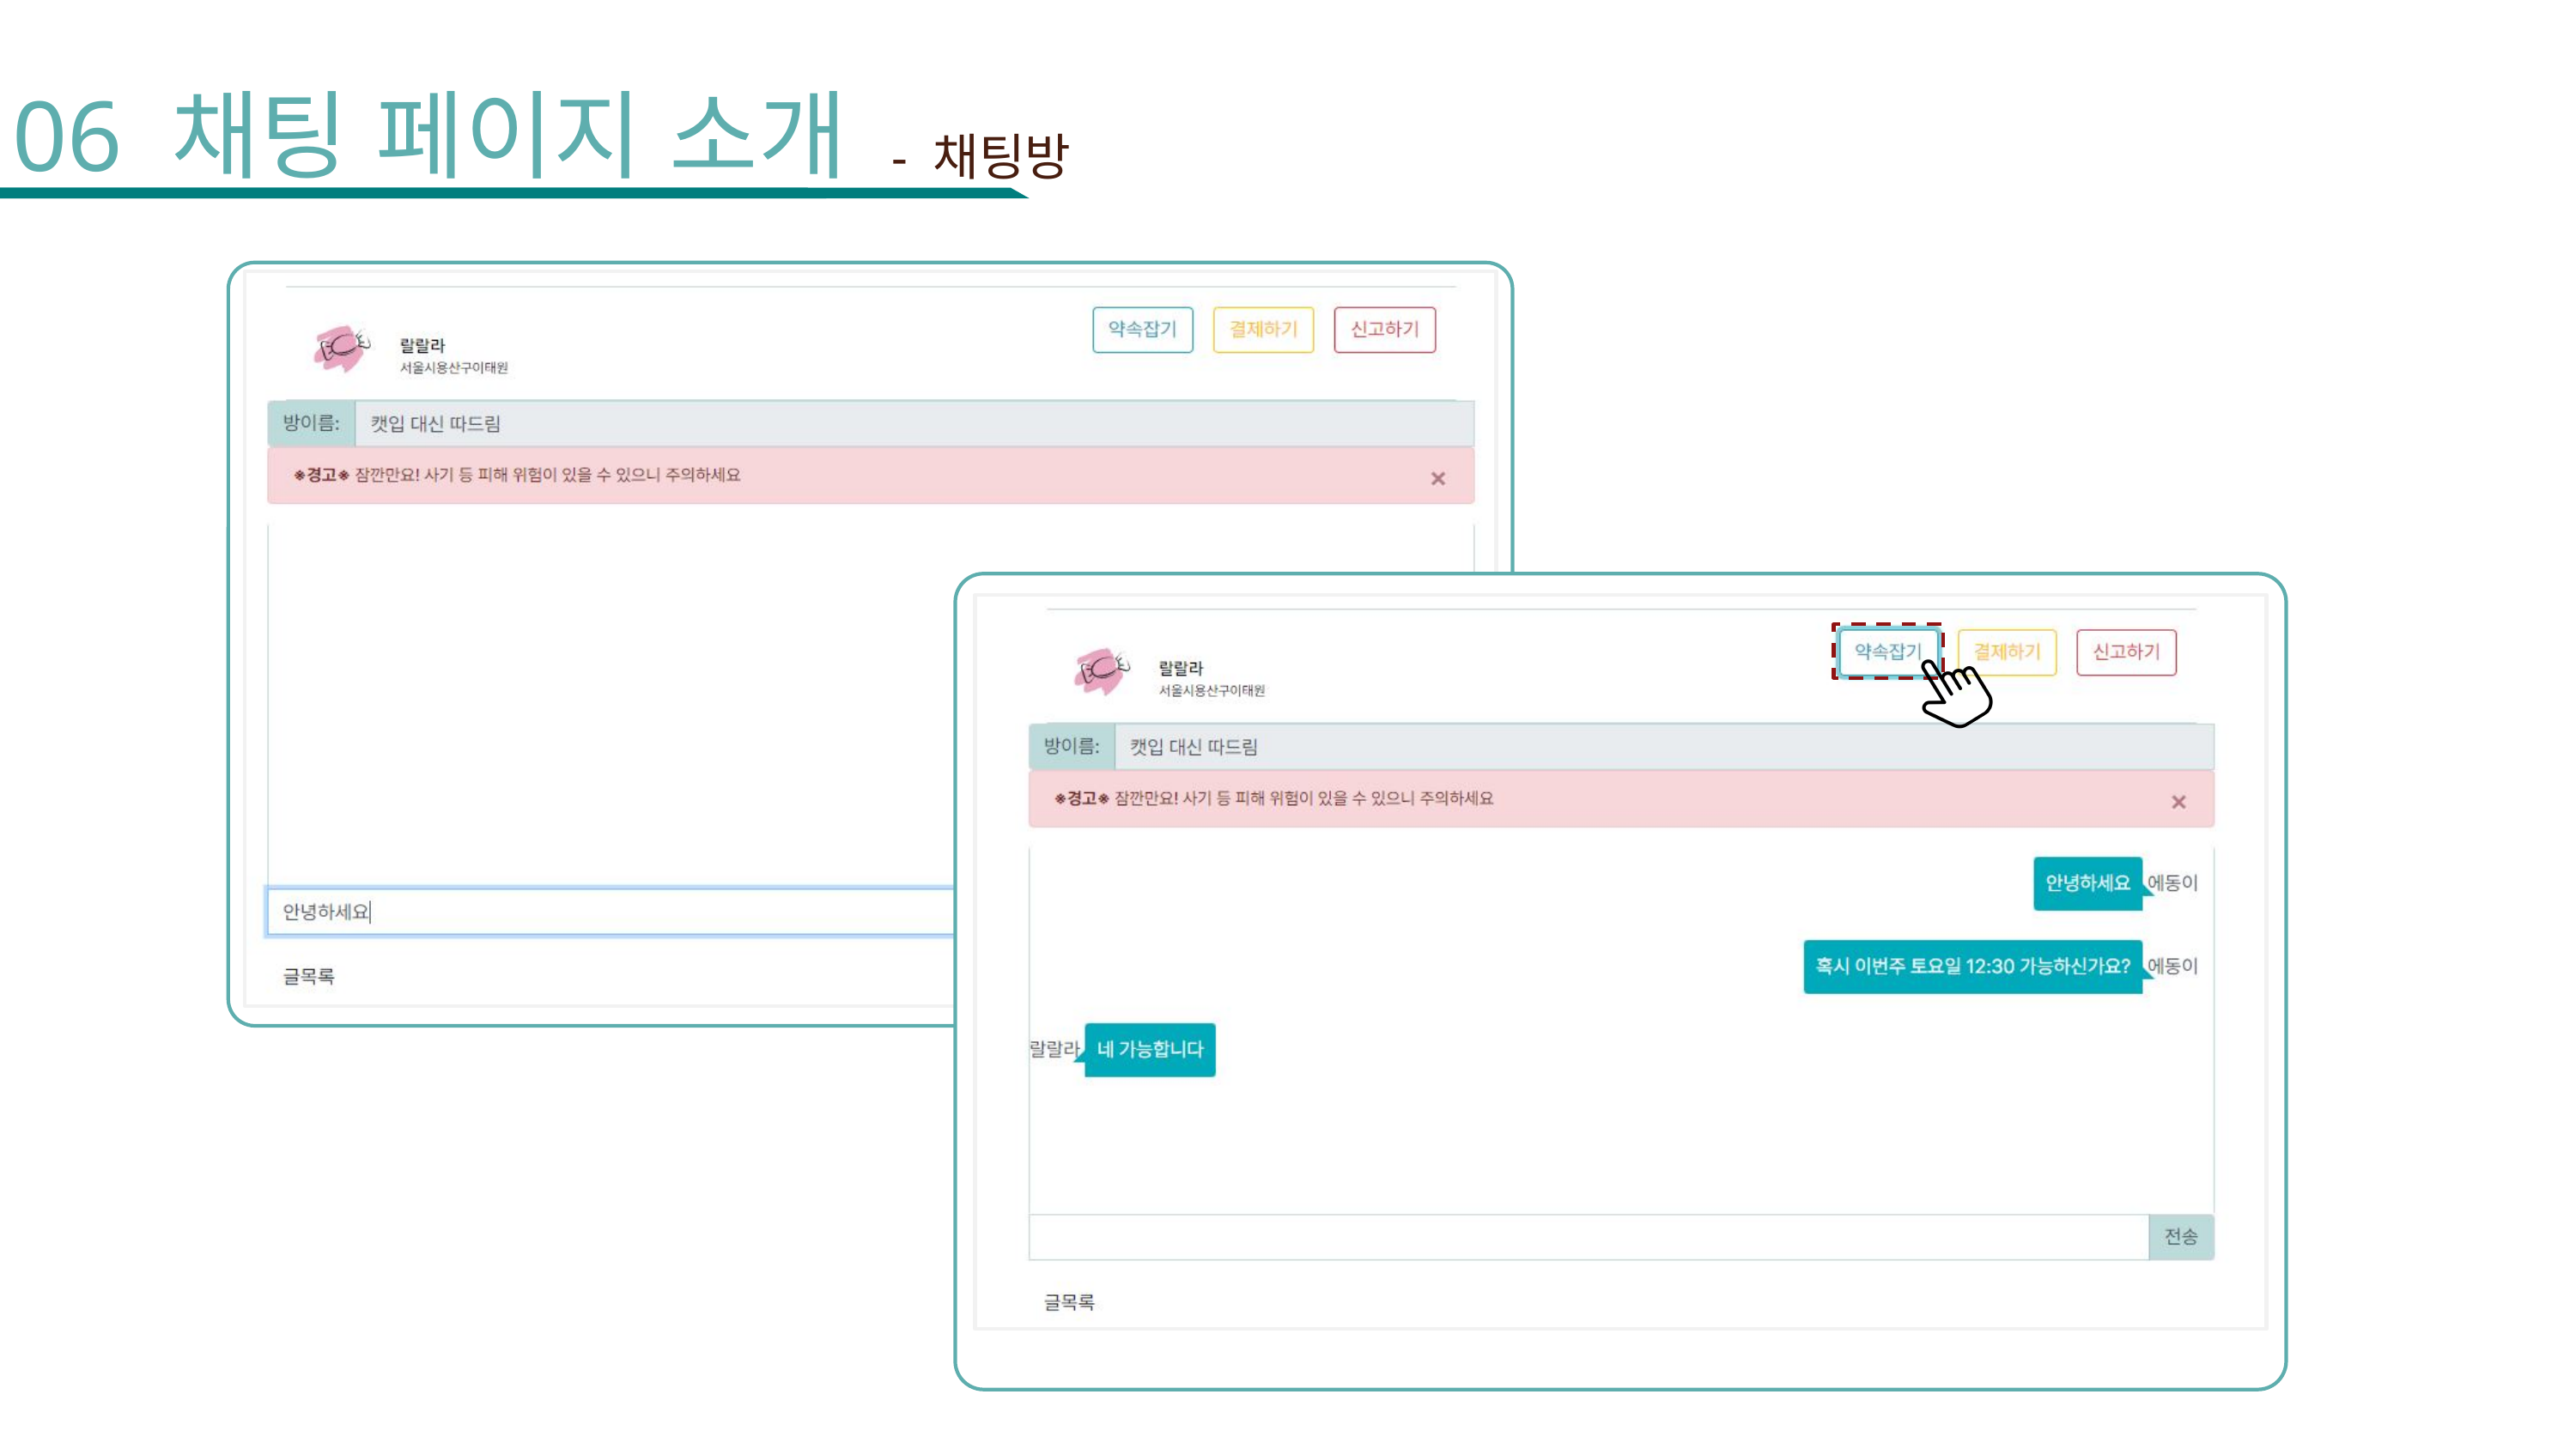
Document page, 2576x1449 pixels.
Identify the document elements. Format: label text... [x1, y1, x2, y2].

text_box [226, 260, 1515, 1028]
picture [246, 272, 1495, 1005]
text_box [955, 573, 2287, 1390]
text_box - 채팅방 [966, 119, 1328, 192]
text_box 06 채팅 페이지 소개 [0, 68, 966, 185]
text_box [0, 185, 1032, 201]
